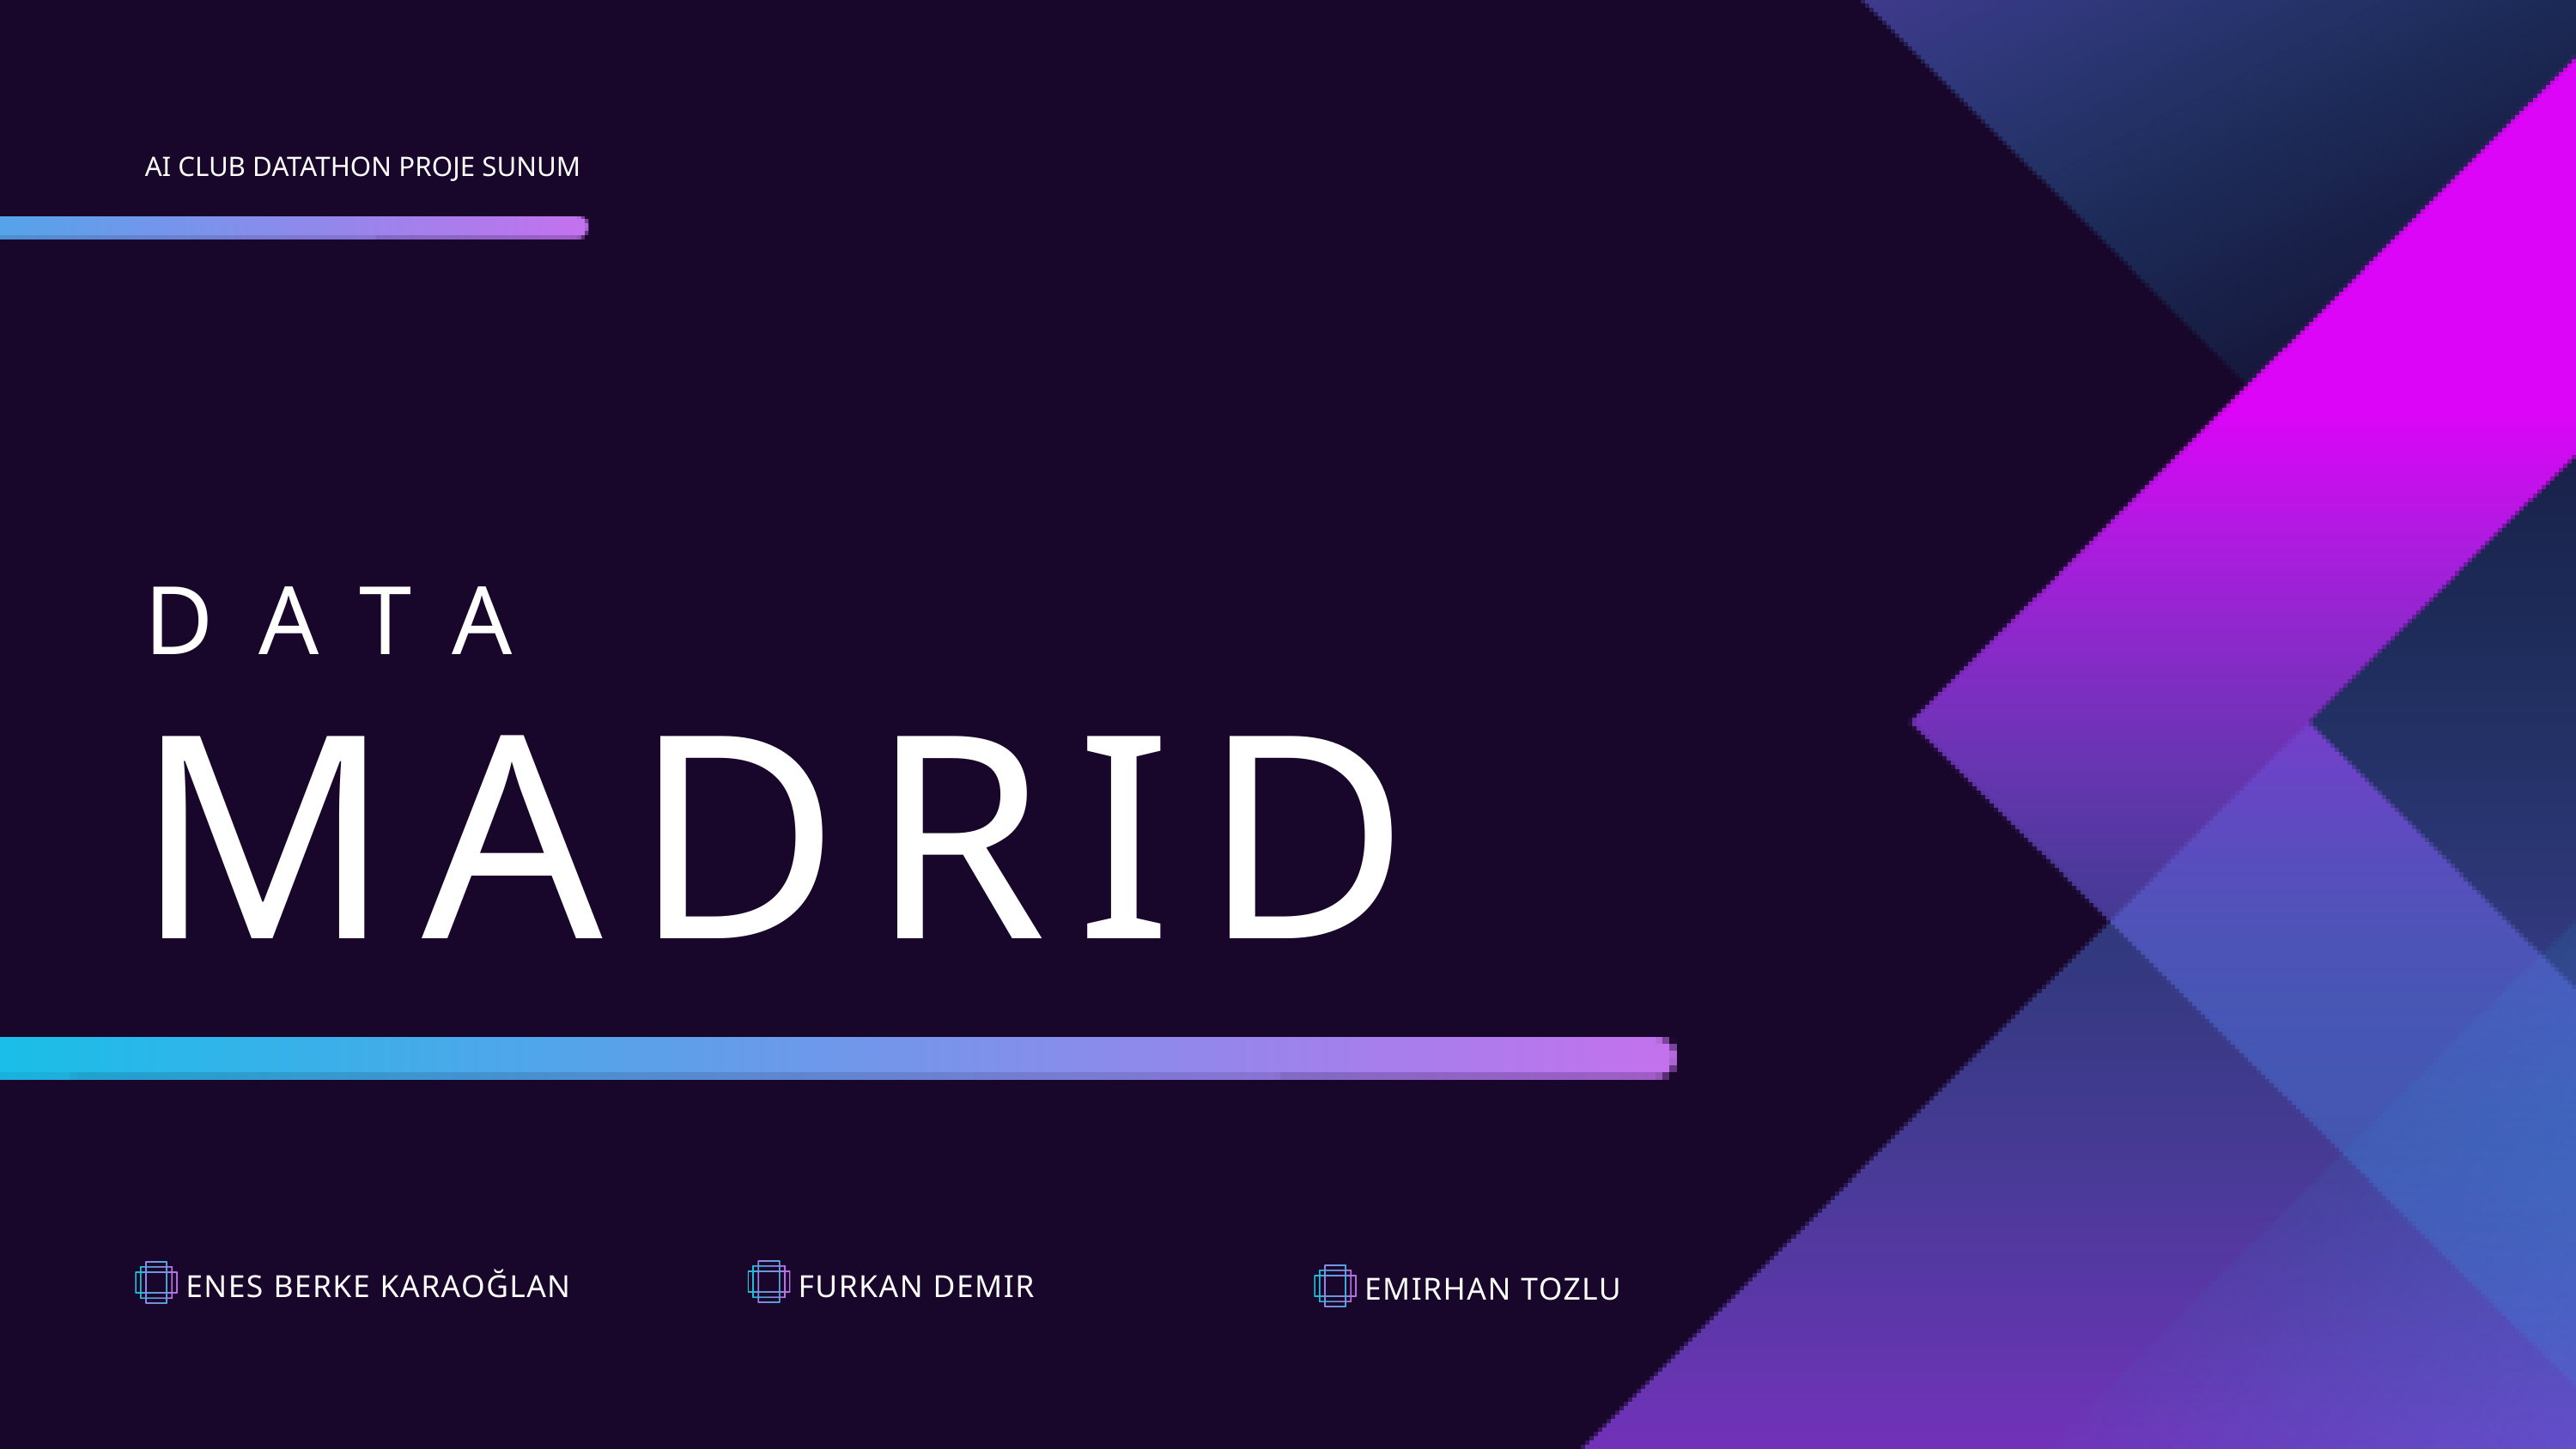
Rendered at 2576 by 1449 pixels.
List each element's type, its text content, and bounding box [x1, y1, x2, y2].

text_box [747, 1260, 791, 1303]
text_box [1314, 1264, 1671, 1308]
text_box AI CLUB DATATHON PROJE SUNUM [144, 143, 589, 182]
text_box ENES BERKE KARAOĞLAN [185, 1270, 588, 1304]
text_box [135, 1261, 178, 1304]
text_box FURKAN DEMIR [798, 1270, 1104, 1304]
text_box DATA [144, 569, 1505, 674]
text_box [1551, 0, 2576, 1449]
text_box [0, 1037, 1677, 1081]
text_box [0, 216, 589, 239]
text_box MADRID [135, 683, 2065, 996]
